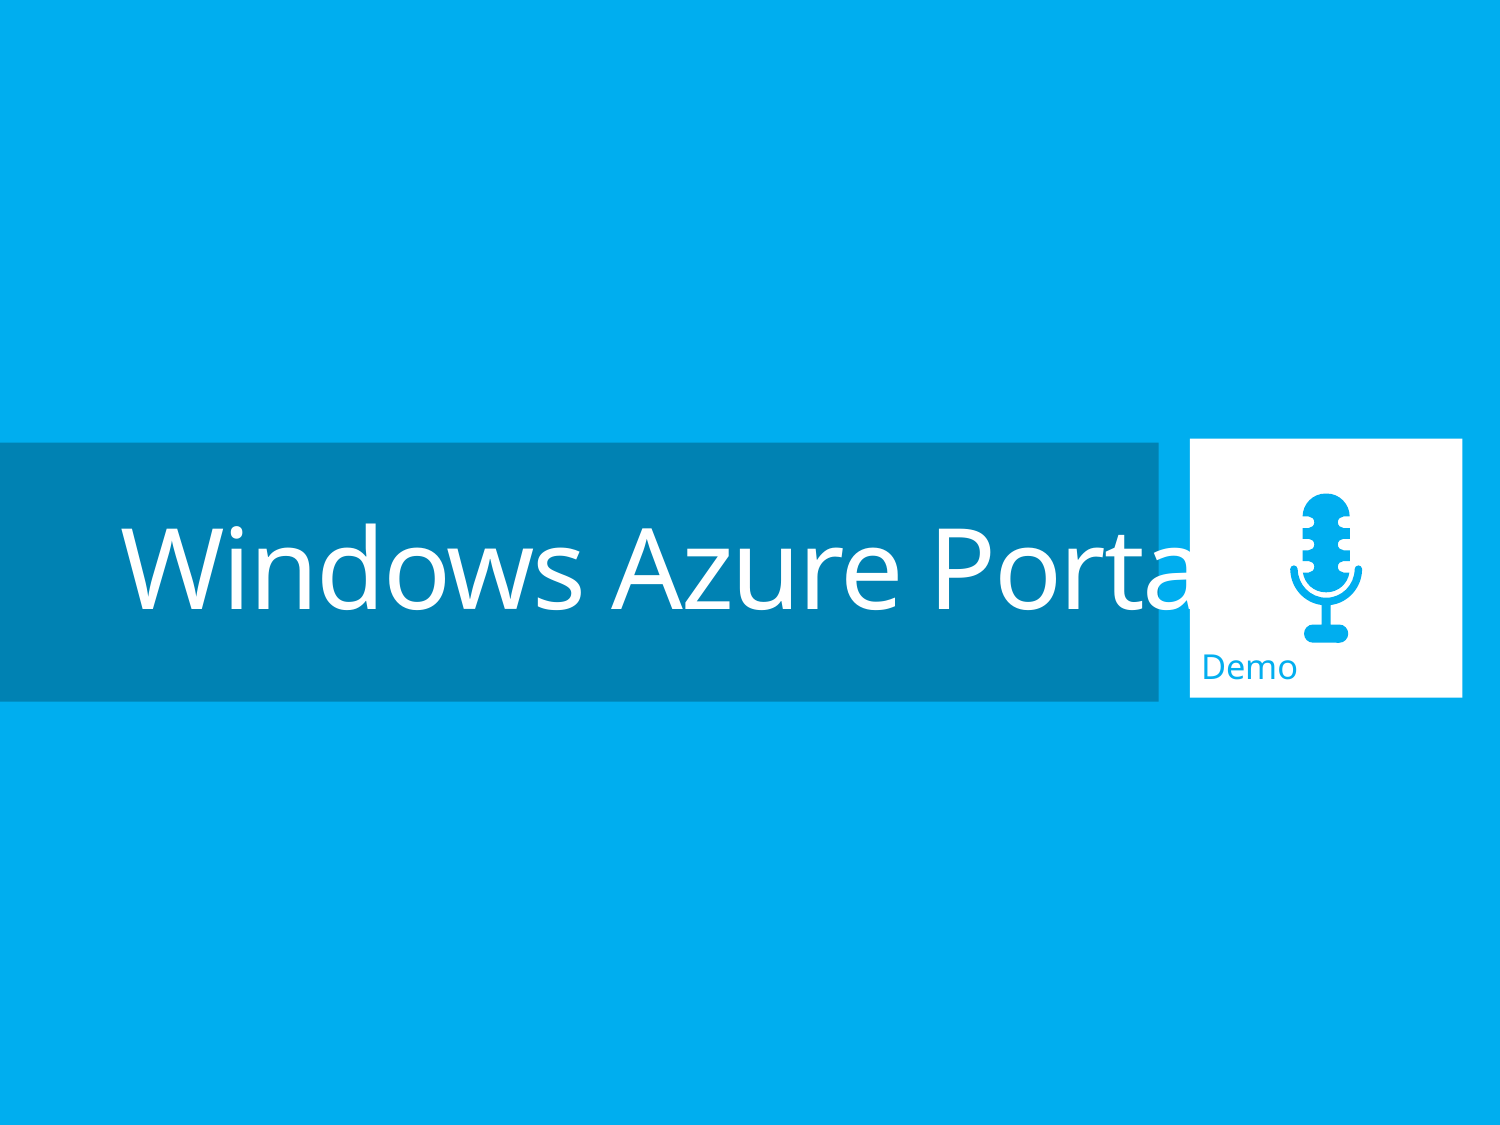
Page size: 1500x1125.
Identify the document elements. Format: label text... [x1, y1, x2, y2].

text_box Demo [1189, 438, 1463, 698]
text_box [1289, 564, 1363, 644]
title Windows Azure Portal [120, 510, 1189, 634]
text_box [1301, 492, 1351, 594]
text_box [0, 442, 1159, 702]
